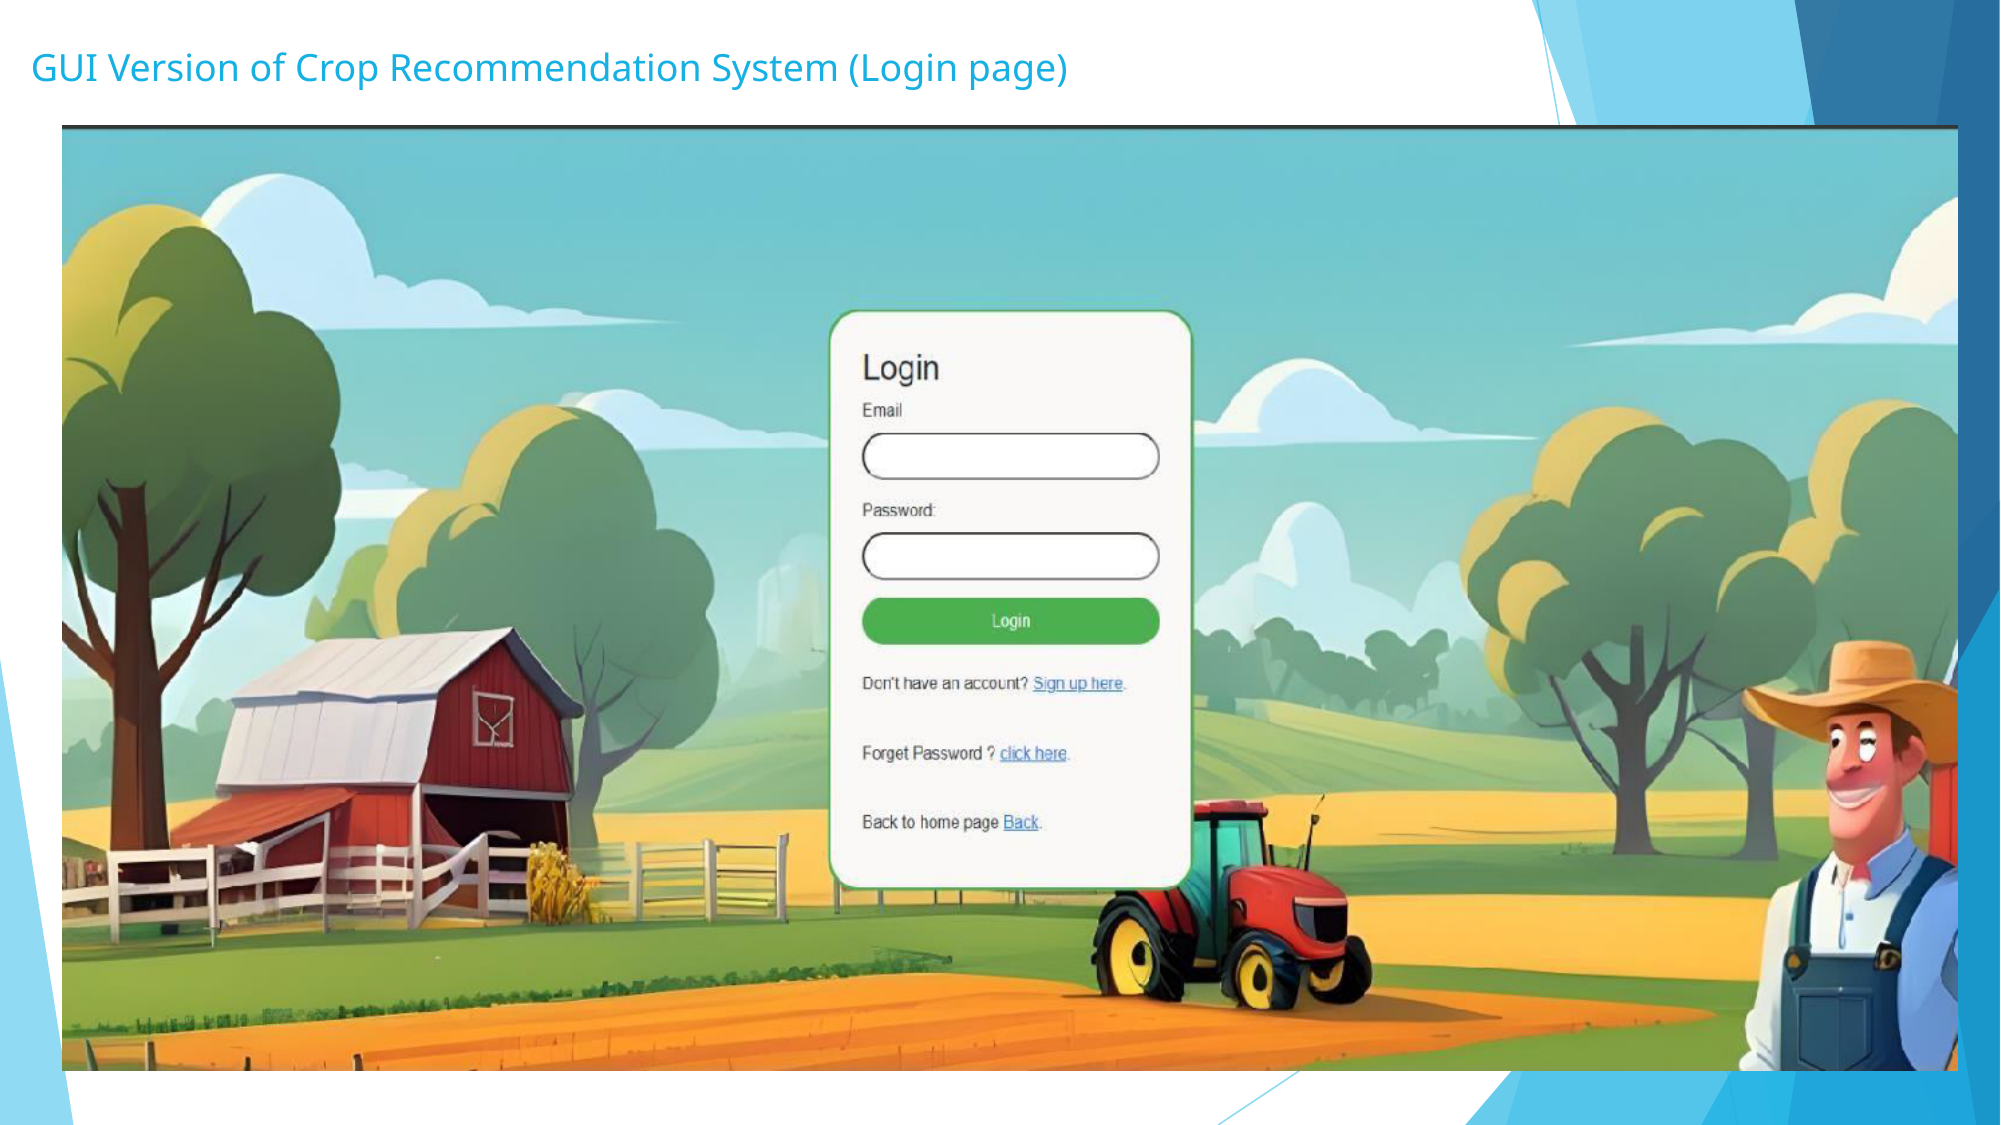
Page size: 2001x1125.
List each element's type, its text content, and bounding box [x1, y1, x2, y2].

picture [61, 125, 1958, 1071]
text_box GUI Version of Crop Recommendation System (Login page) [15, 36, 1147, 96]
